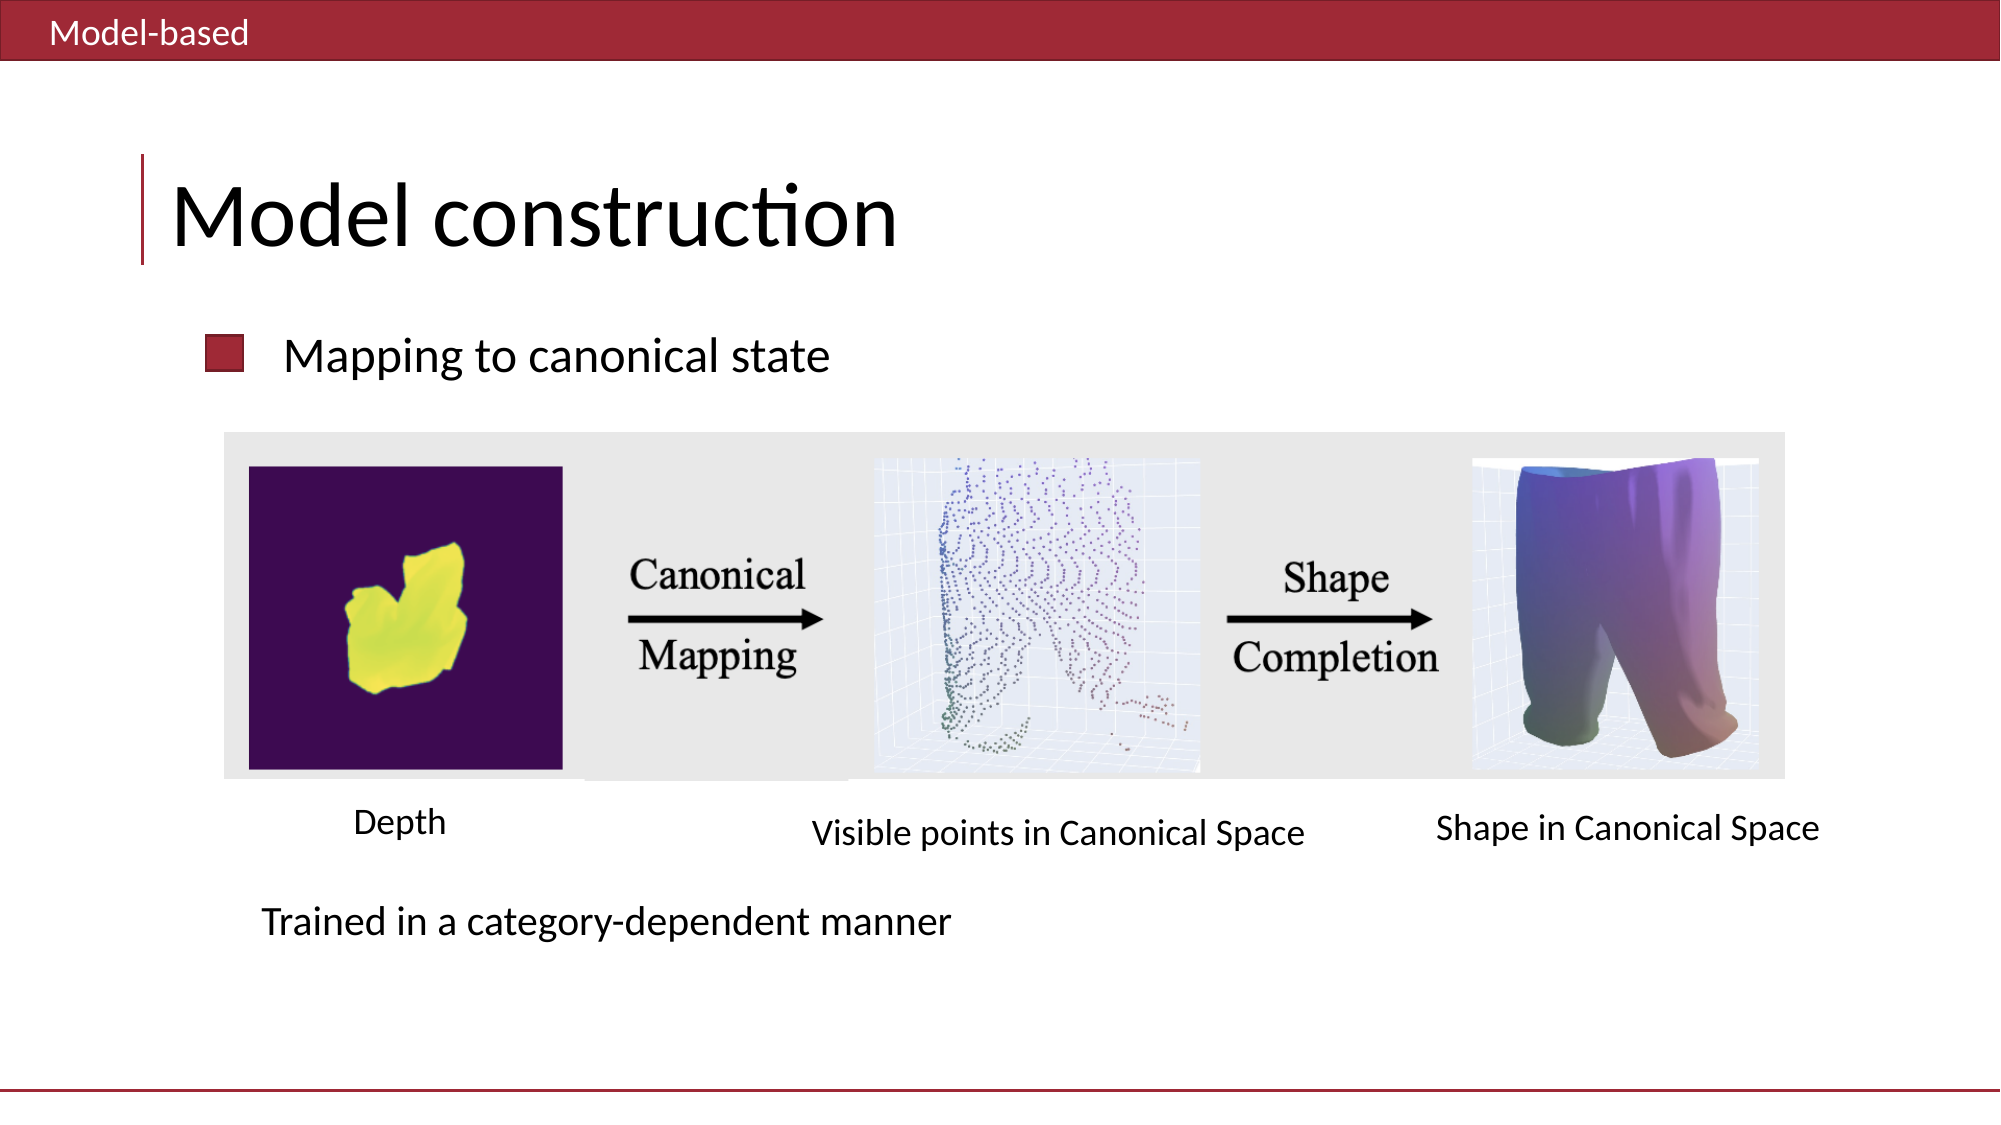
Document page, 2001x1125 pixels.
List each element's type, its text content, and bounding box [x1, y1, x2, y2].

text_box Depth [338, 790, 462, 850]
title Model construction [155, 122, 1680, 274]
text_box Shape in Canonical Space [1421, 795, 1845, 855]
text_box Trained in a category-dependent manner [246, 886, 978, 951]
text_box Model-based [0, 0, 2000, 61]
text_box [205, 334, 244, 372]
text_box Visible points in Canonical Space [797, 800, 1330, 861]
picture [224, 432, 1785, 781]
text_box Mapping to canonical state [268, 315, 846, 390]
